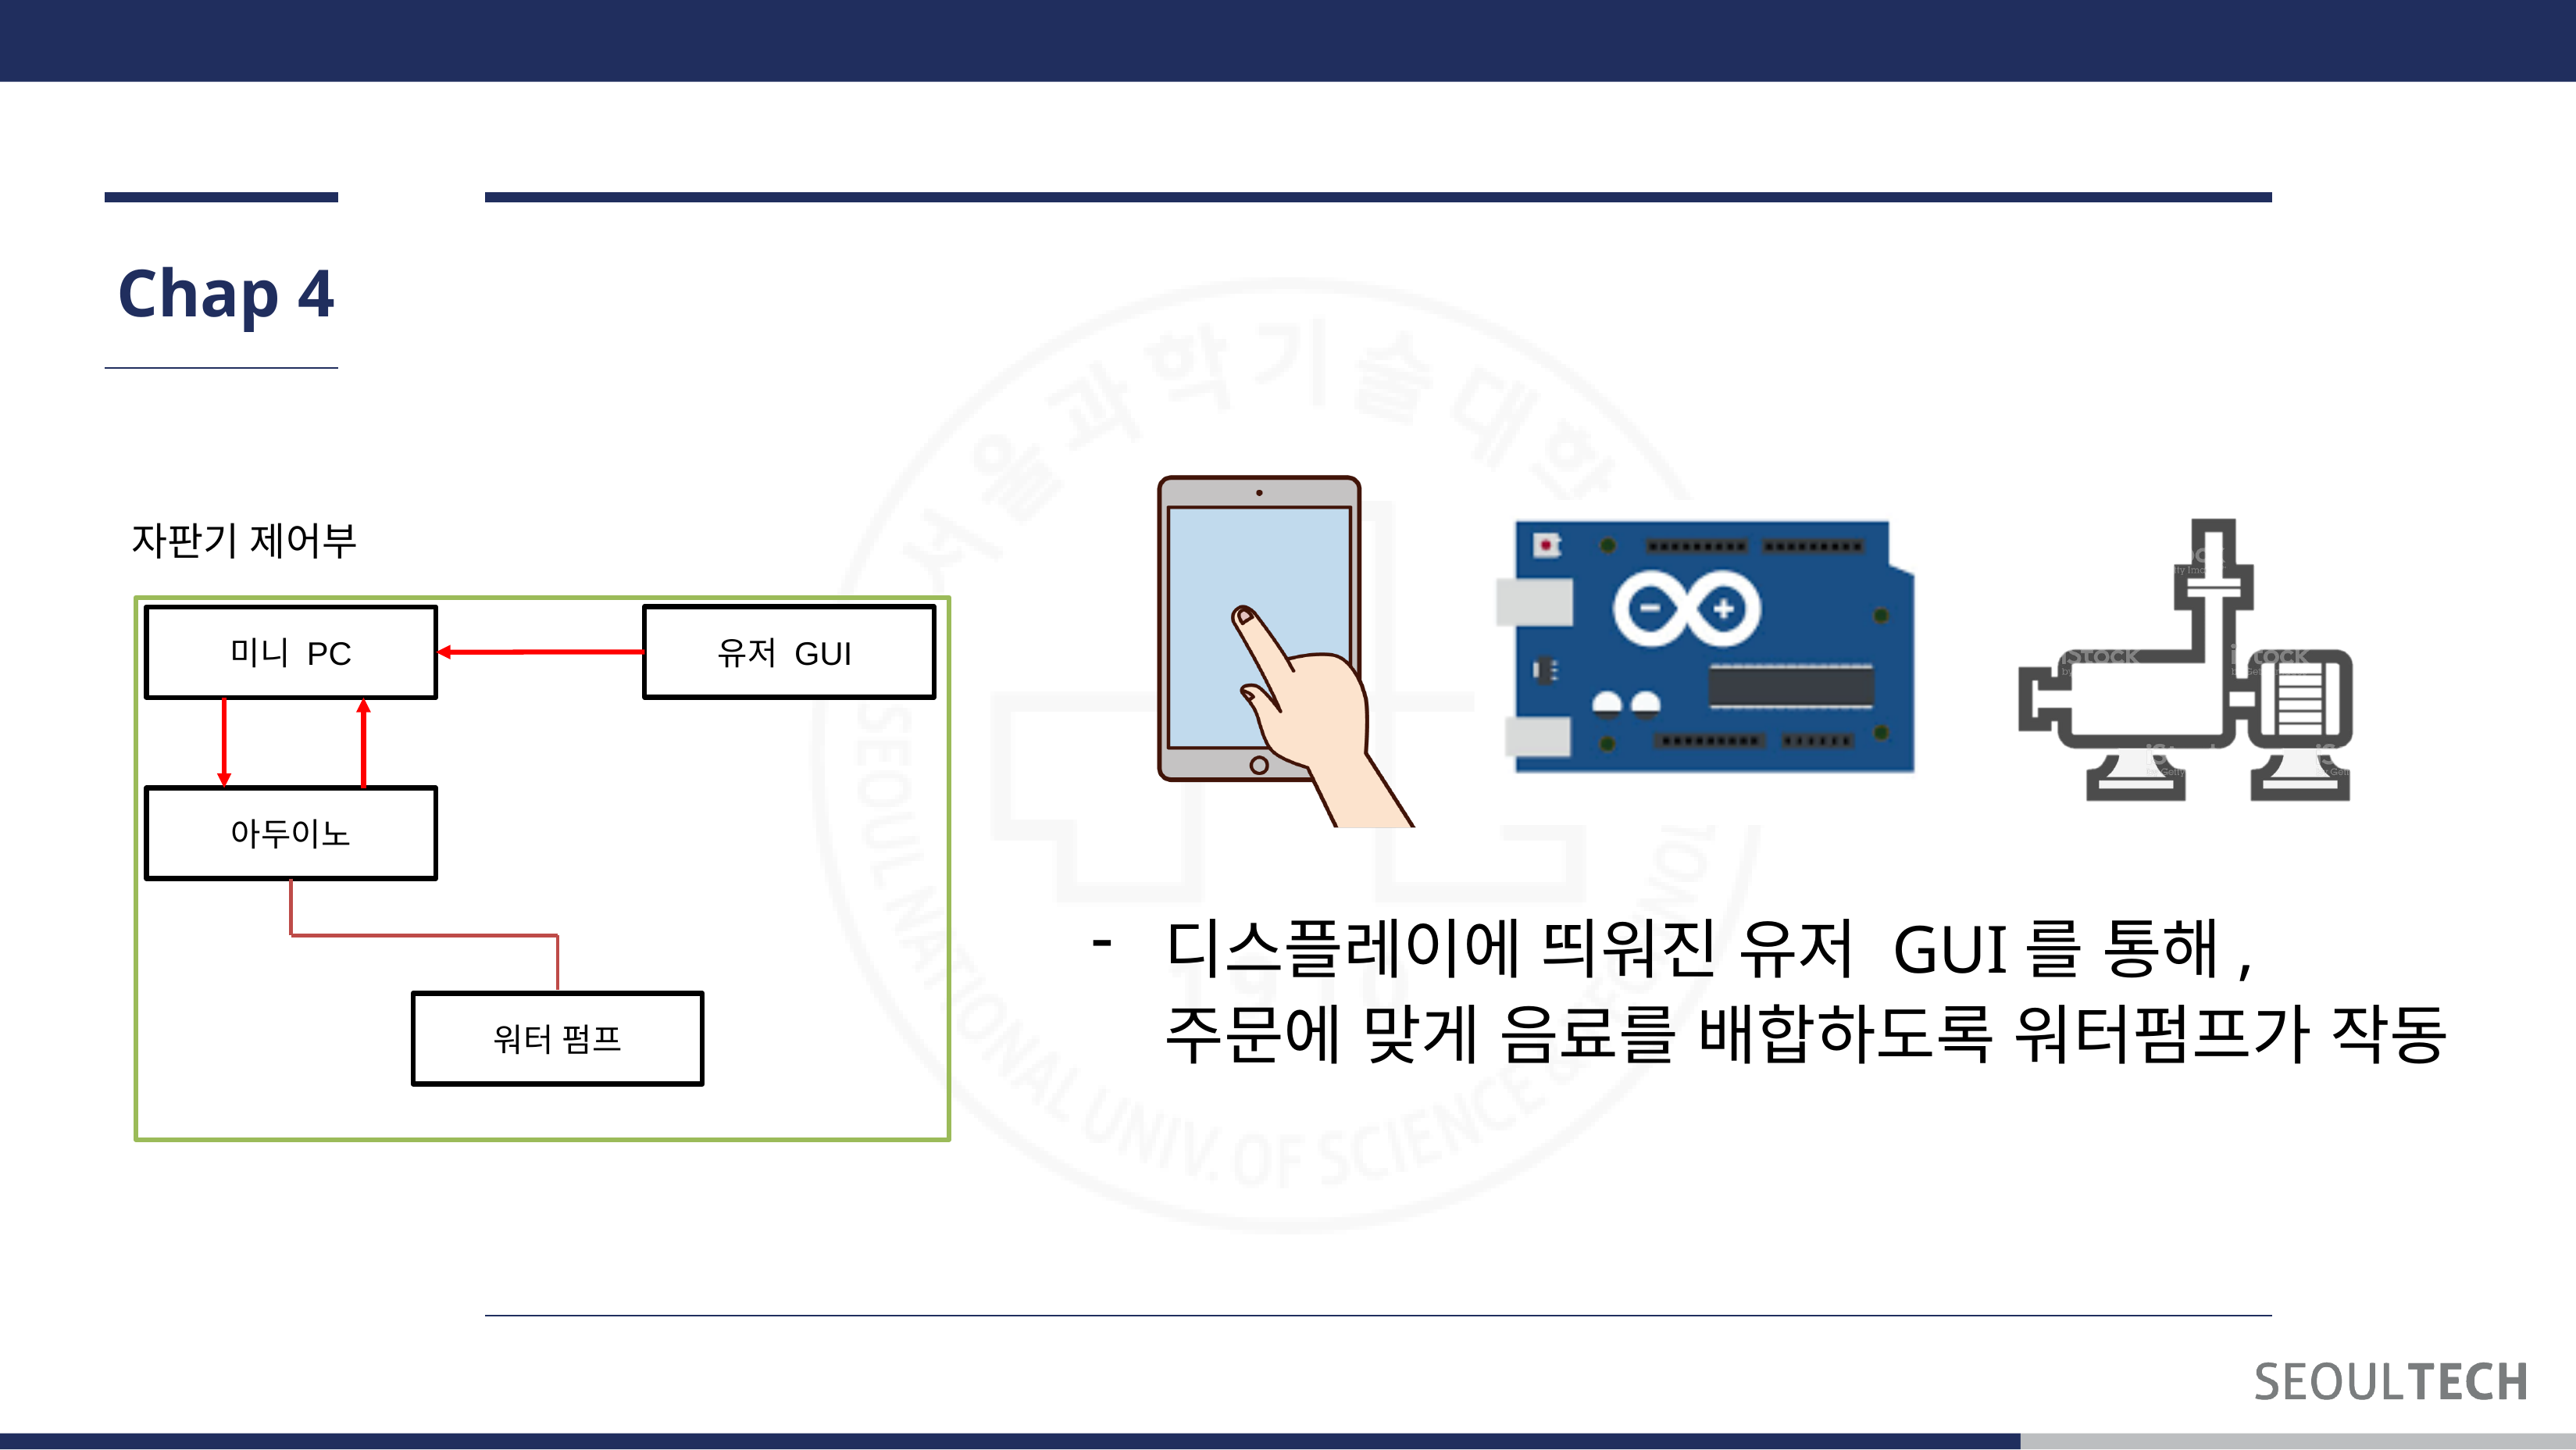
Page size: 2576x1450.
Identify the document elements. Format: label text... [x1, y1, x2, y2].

text_box Chap 4 [105, 245, 348, 336]
picture [2255, 1361, 2527, 1400]
text_box [134, 596, 804, 1141]
text_box [0, 0, 2576, 82]
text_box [0, 1433, 2576, 1450]
text_box 자판기 제어부 [120, 510, 407, 570]
picture [808, 277, 2441, 1235]
text_box 디스플레이에 띄워진 유저 GUI를 통해, 주문에 맞게 음료를 배합하도록 워터펌프가 작동 [1774, 894, 2552, 1219]
